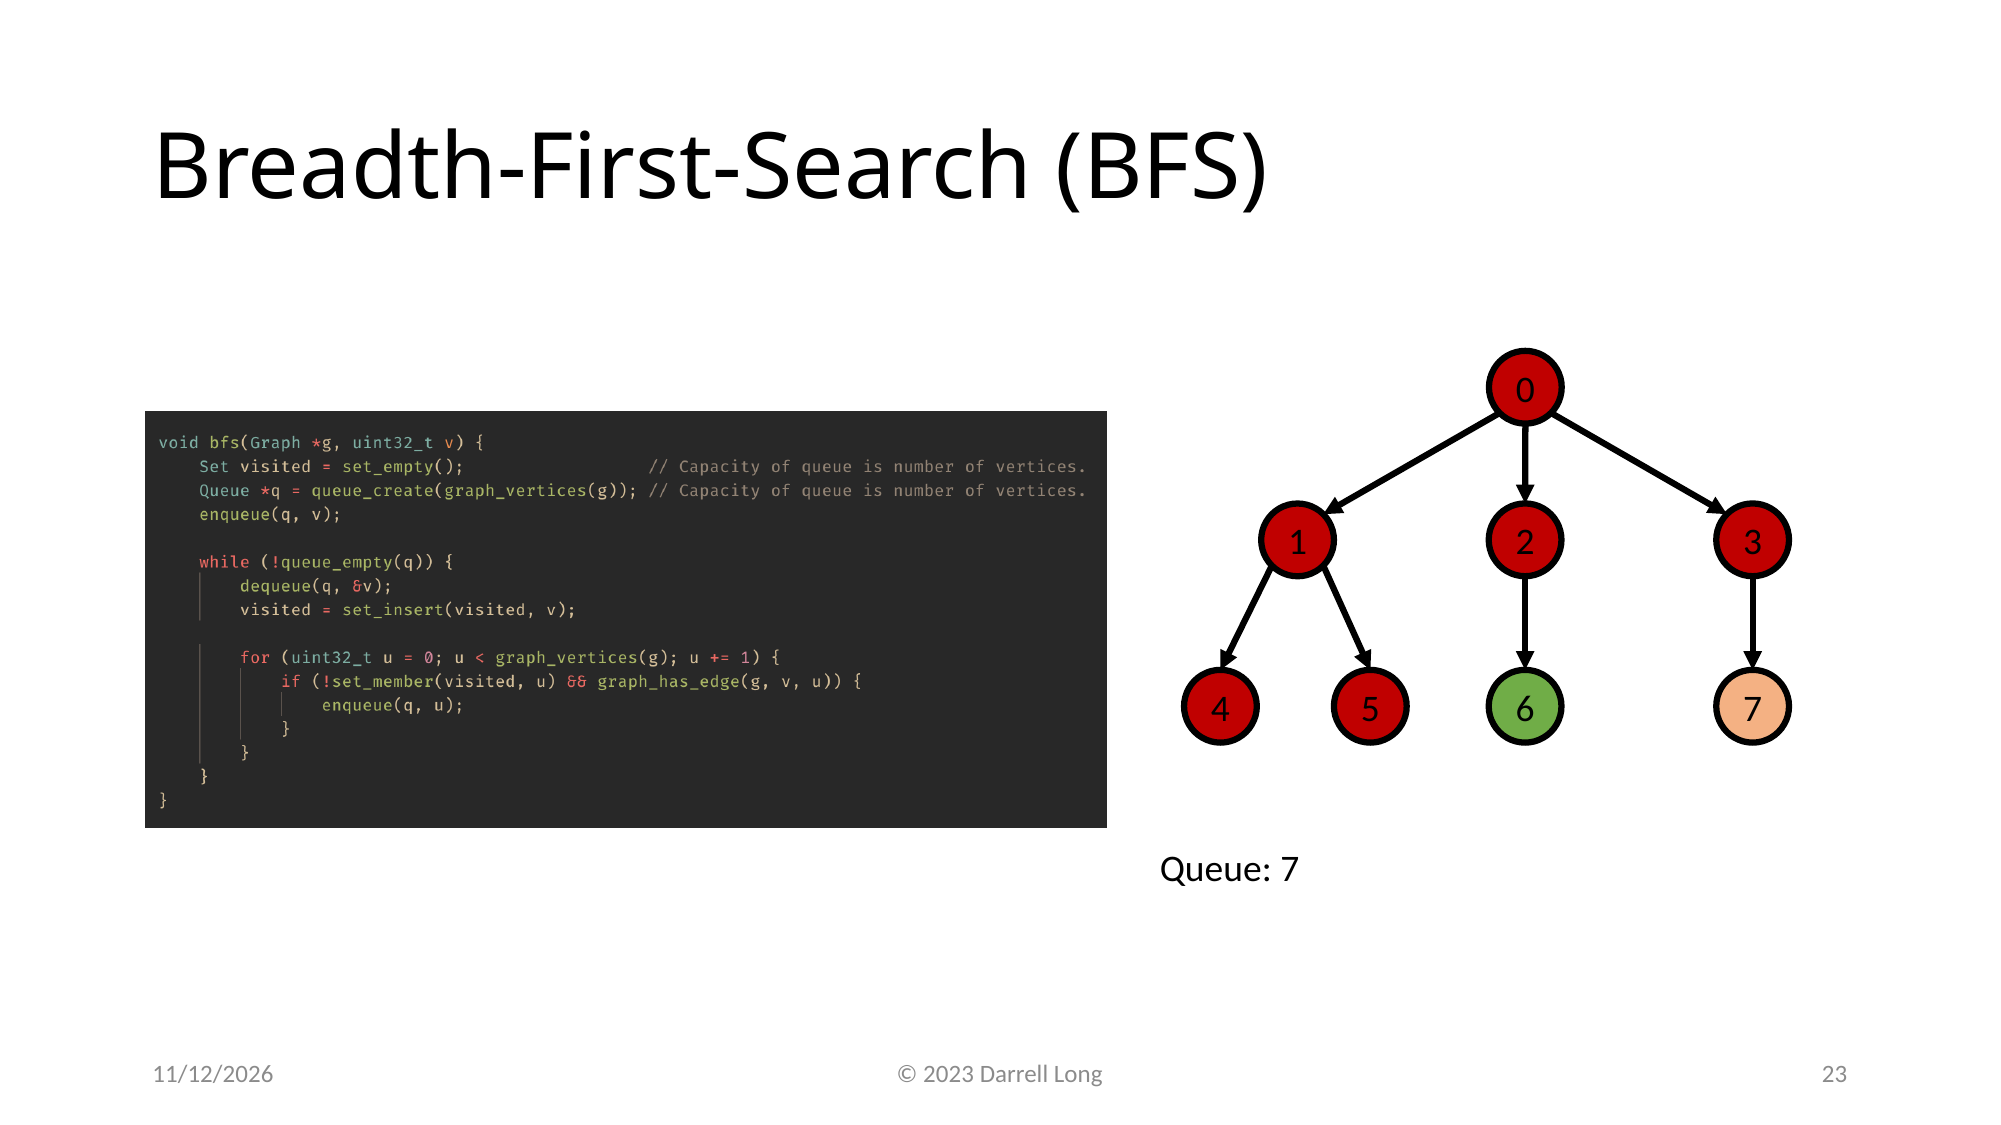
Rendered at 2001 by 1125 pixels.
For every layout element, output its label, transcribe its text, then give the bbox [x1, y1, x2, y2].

slide_number 23 [1412, 1042, 1863, 1103]
picture [145, 411, 1107, 828]
title Breadth-First-Search (BFS) [137, 59, 1863, 278]
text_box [1145, 350, 1789, 897]
footer © 2023 Darrell Long [662, 1042, 1338, 1103]
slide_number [137, 1042, 588, 1103]
